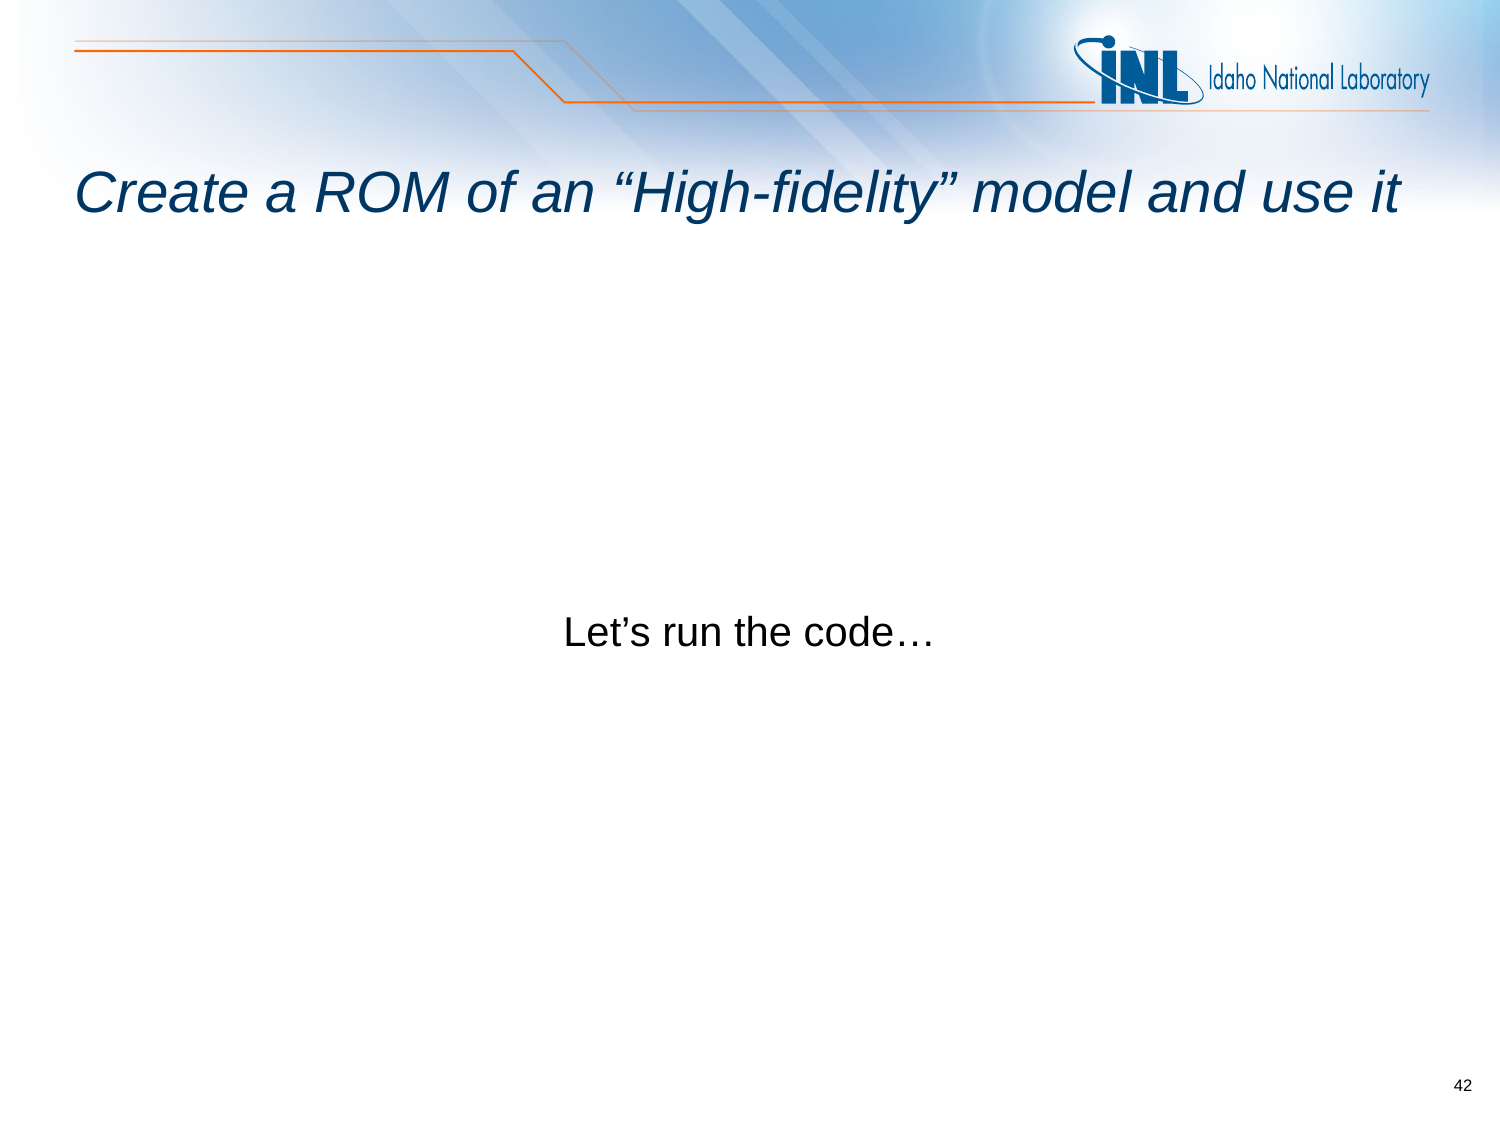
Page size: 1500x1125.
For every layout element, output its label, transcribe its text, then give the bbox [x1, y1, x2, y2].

slide_number 42 [1429, 1074, 1473, 1096]
list Let’s run the code… [74, 261, 1426, 1005]
title Create a ROM of an “High-fidelity” model and use it [74, 164, 1426, 227]
picture [0, 0, 1500, 1125]
